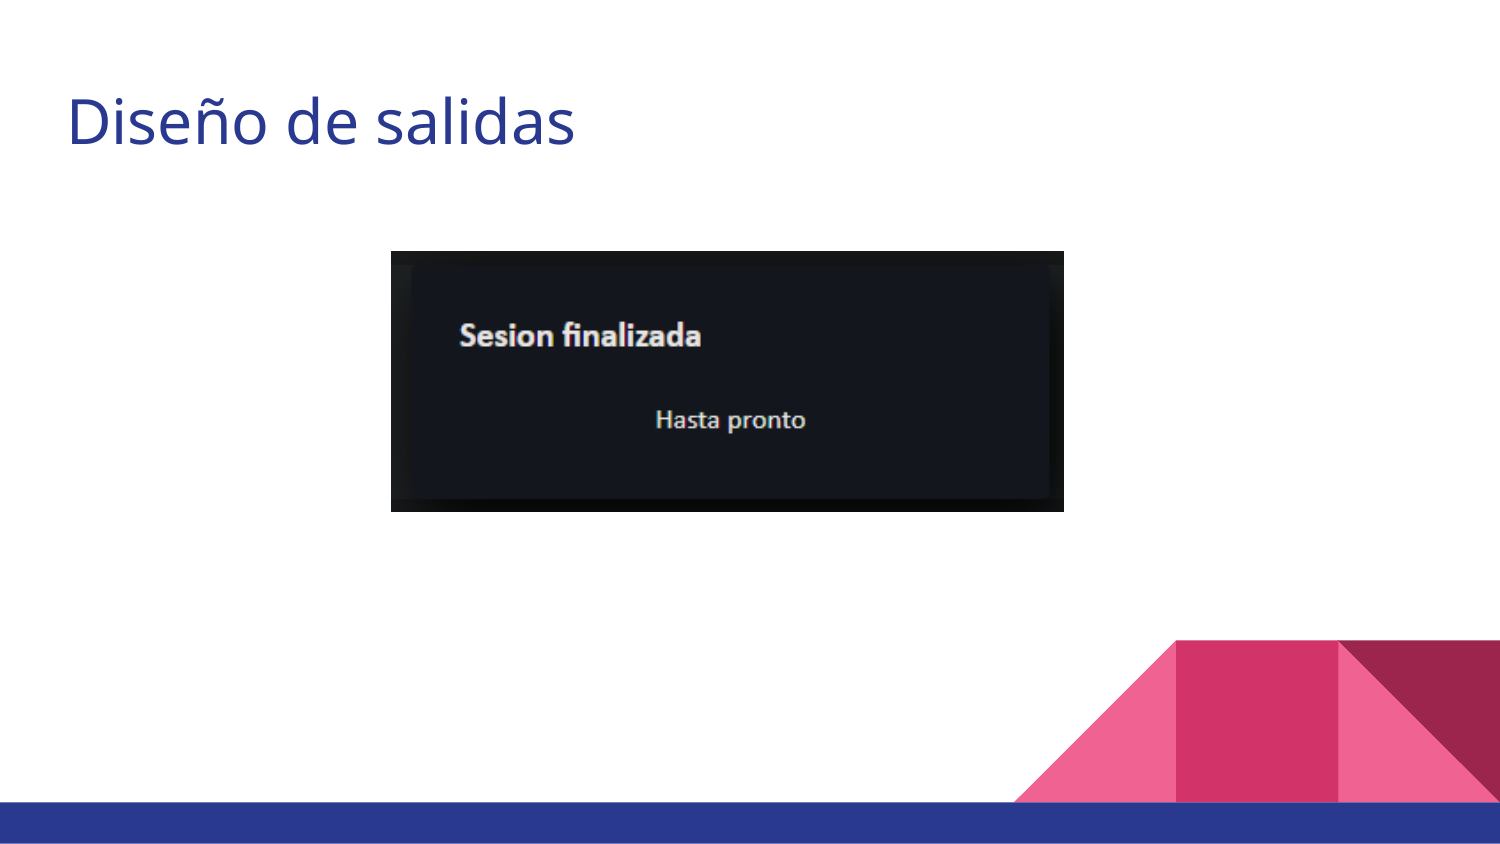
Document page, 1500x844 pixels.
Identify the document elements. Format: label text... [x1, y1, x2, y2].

title Diseño de salidas [51, 67, 1449, 167]
picture [391, 250, 1065, 512]
